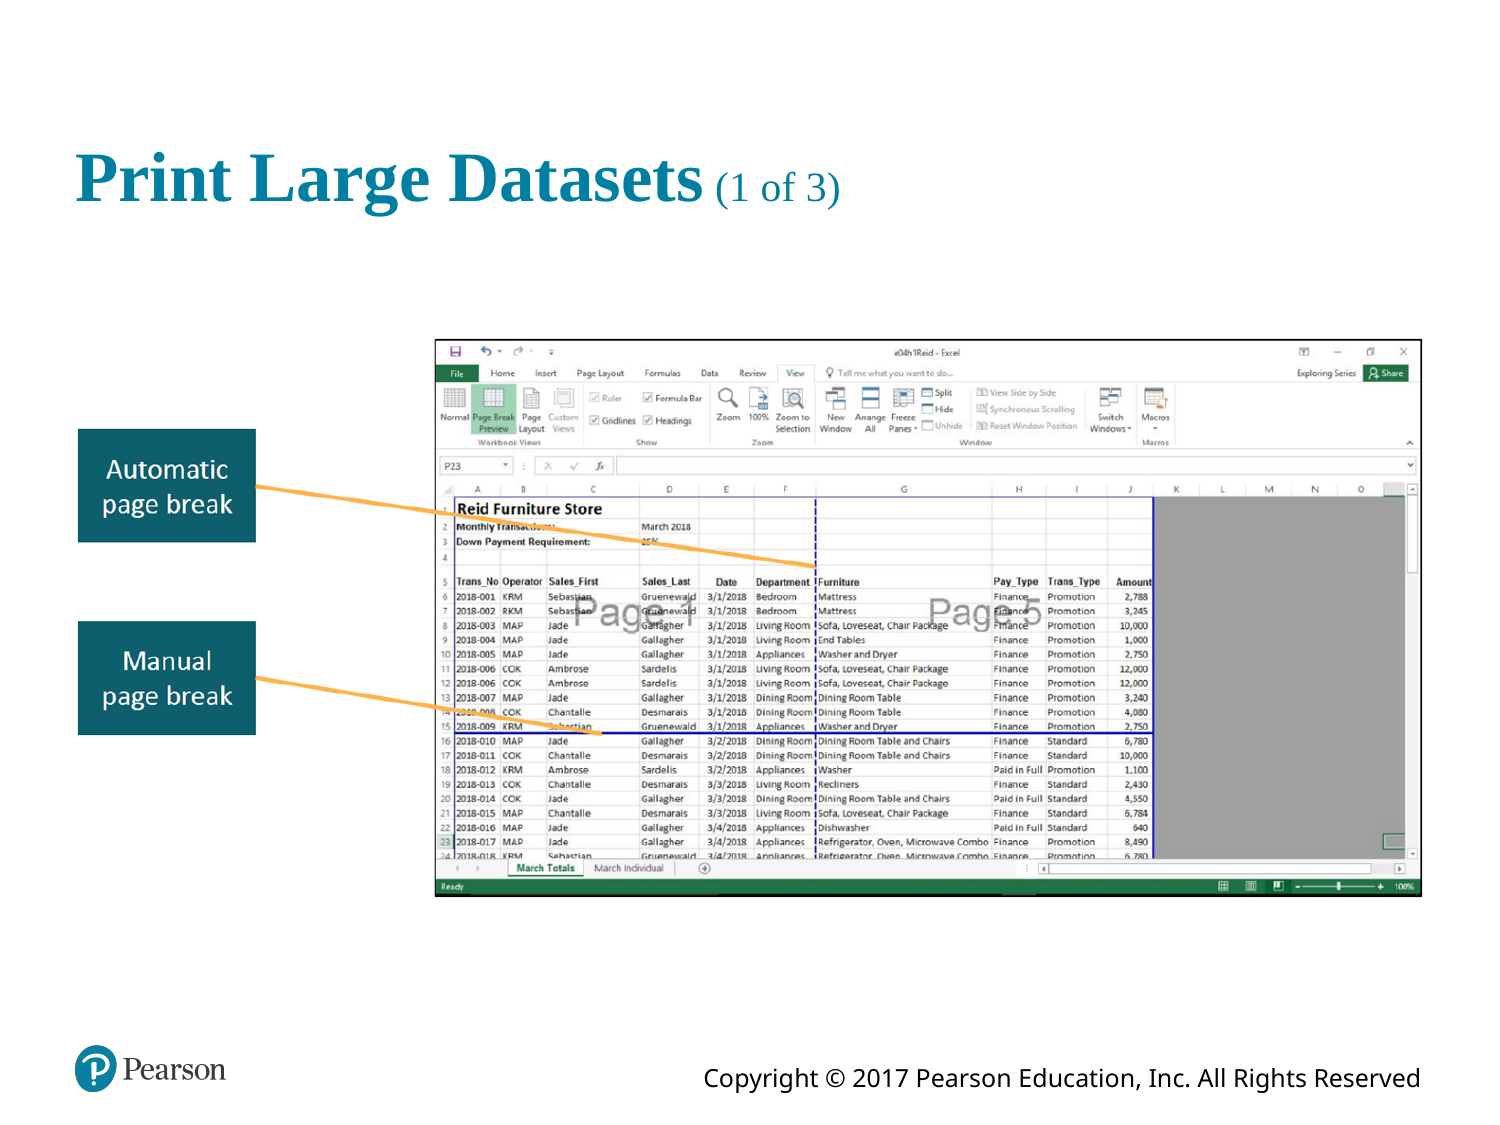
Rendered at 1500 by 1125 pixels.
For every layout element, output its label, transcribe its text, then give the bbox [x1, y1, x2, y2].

picture [83, 1054, 109, 1079]
picture [77, 338, 1423, 898]
picture [101, 1045, 226, 1092]
picture [75, 1045, 90, 1061]
title Print Large Datasets (1 of 3) [75, 35, 1425, 216]
picture [75, 1078, 86, 1092]
